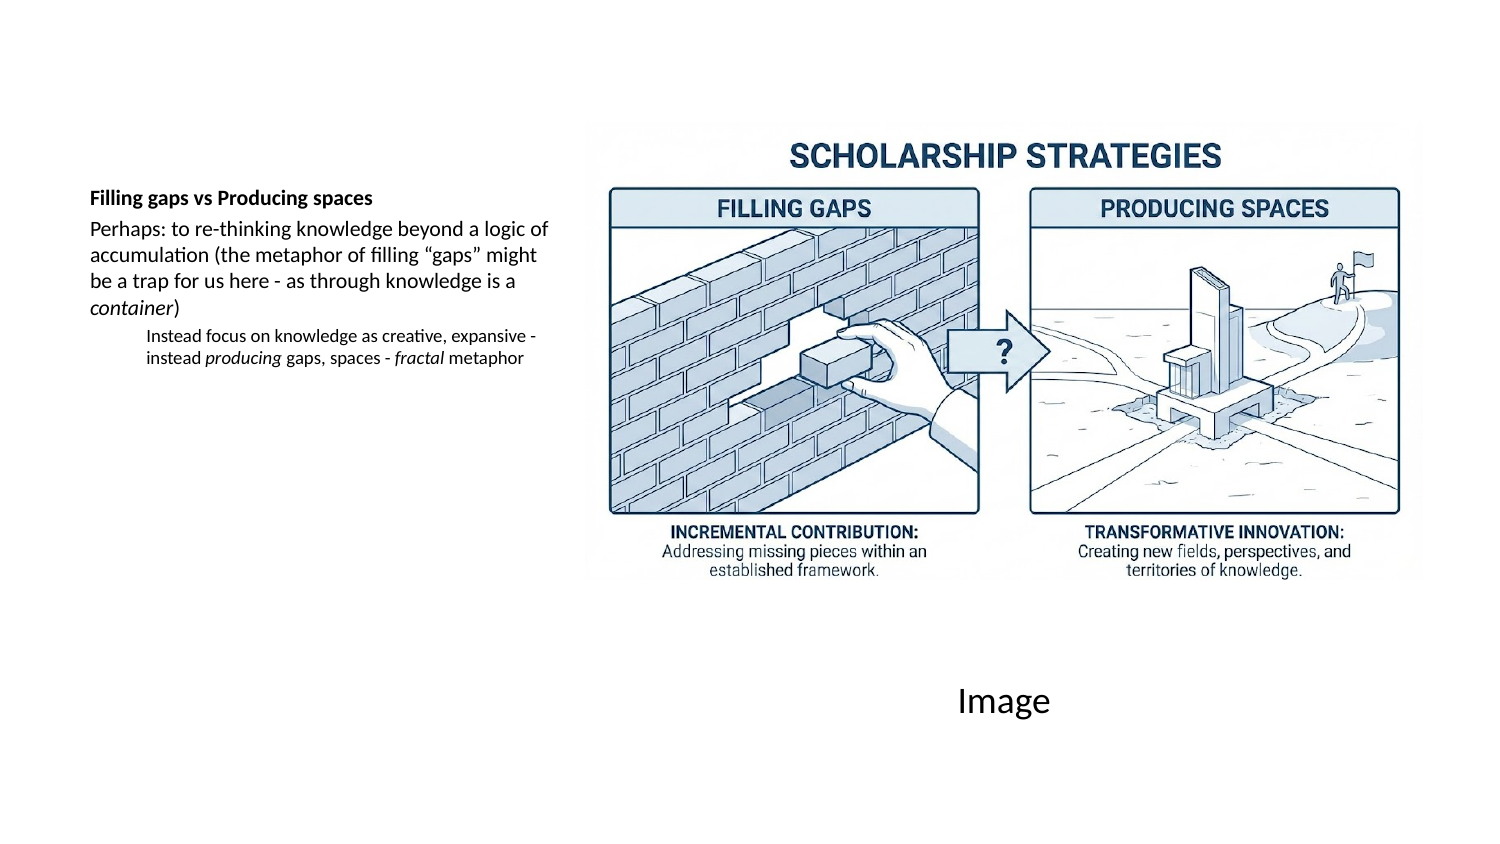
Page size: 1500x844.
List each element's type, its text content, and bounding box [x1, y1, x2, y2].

picture [585, 122, 1424, 580]
list Filling gaps vs Producing spaces Perhaps: to re-thinking knowledge beyond a logic of accumulation (the metaphor of filling “gaps” might be a trap for us here - as through knowledge is a container) Instead focus on knowledge as creative, expansive - instead producing gaps, spaces - fractal metaphor [75, 176, 569, 754]
text_box Image [585, 668, 1423, 753]
